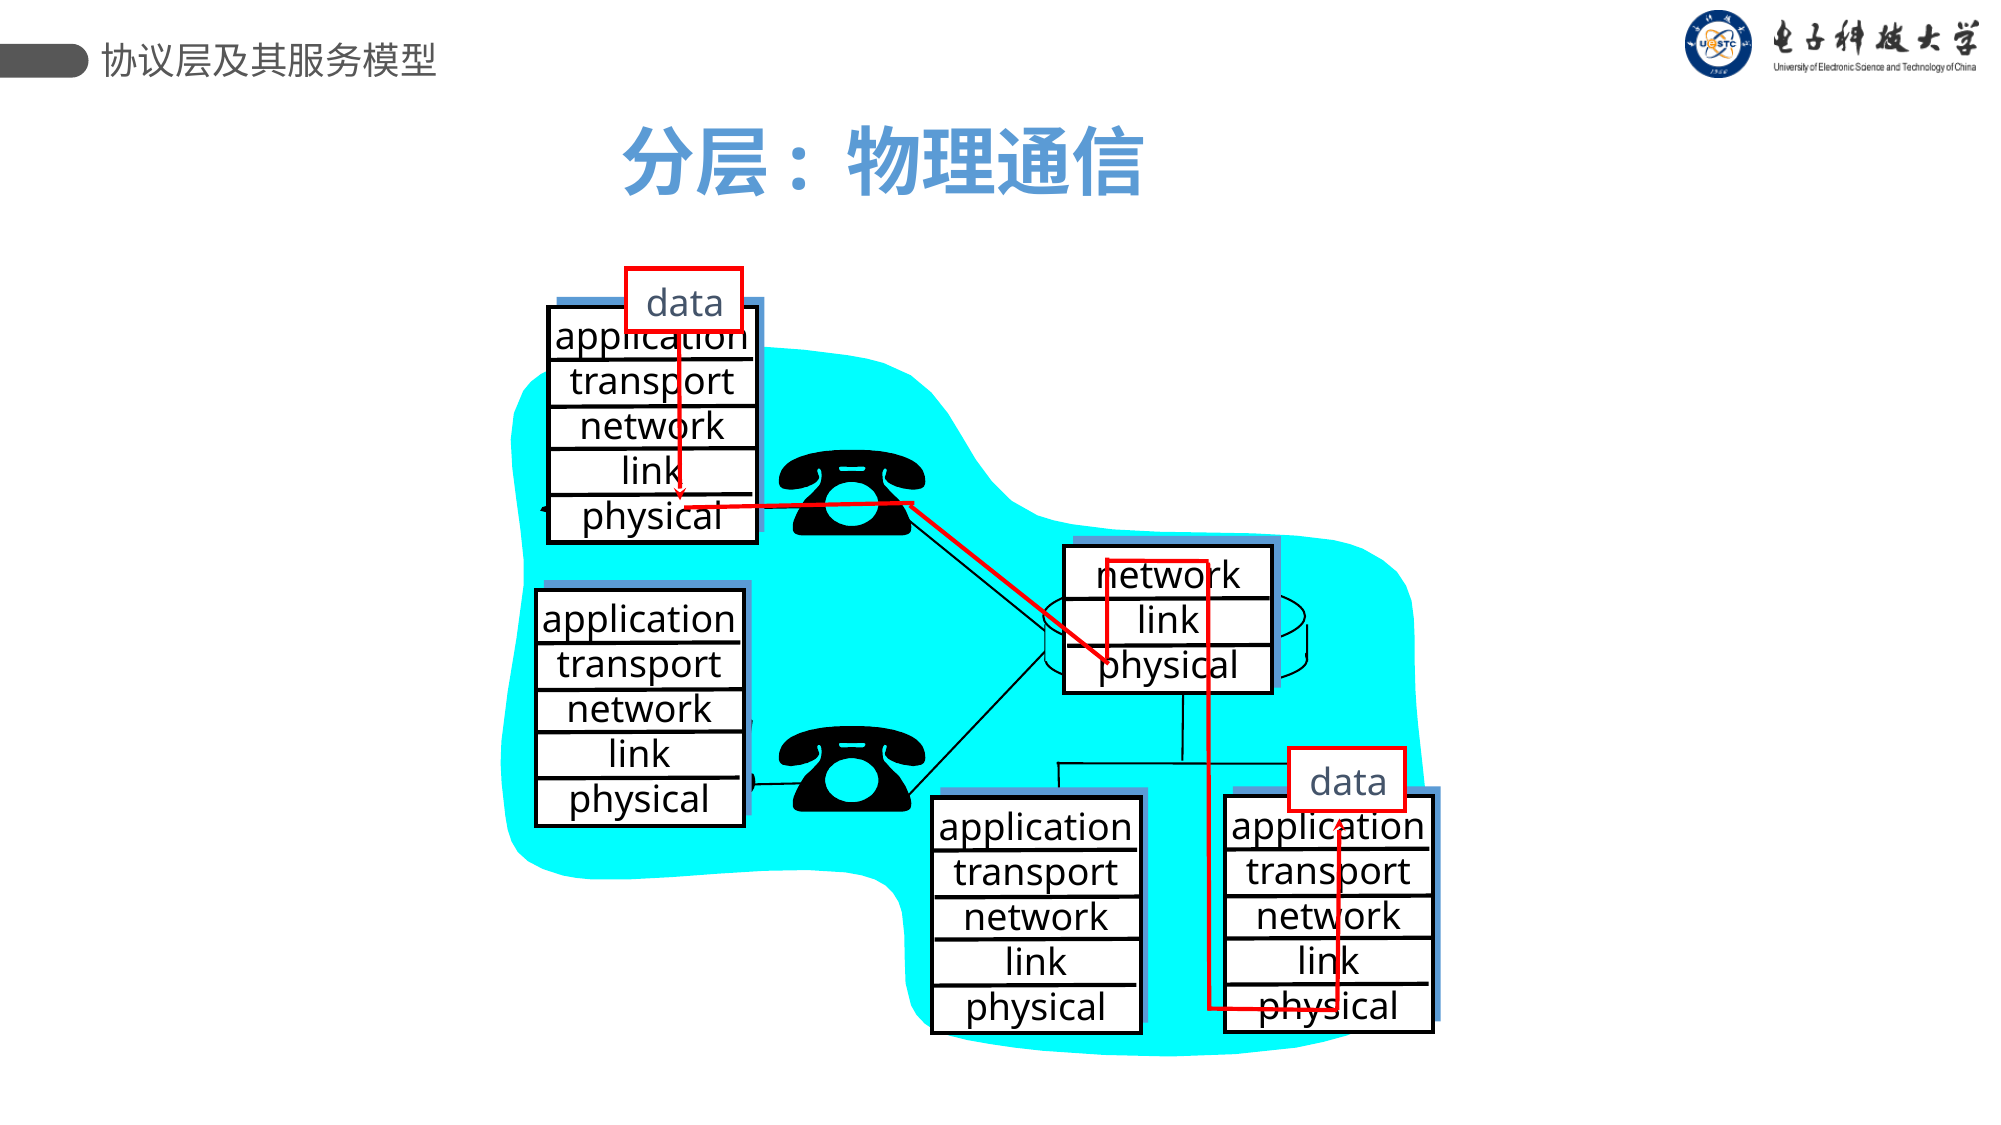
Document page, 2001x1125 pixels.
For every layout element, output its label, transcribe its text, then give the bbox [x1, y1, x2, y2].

text_box 协议层及其服务模型 [100, 28, 450, 91]
text_box 分层: 物理通信 [252, 117, 1628, 214]
picture [1685, 10, 1979, 78]
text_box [500, 268, 1445, 1057]
text_box [380, 80, 1656, 269]
